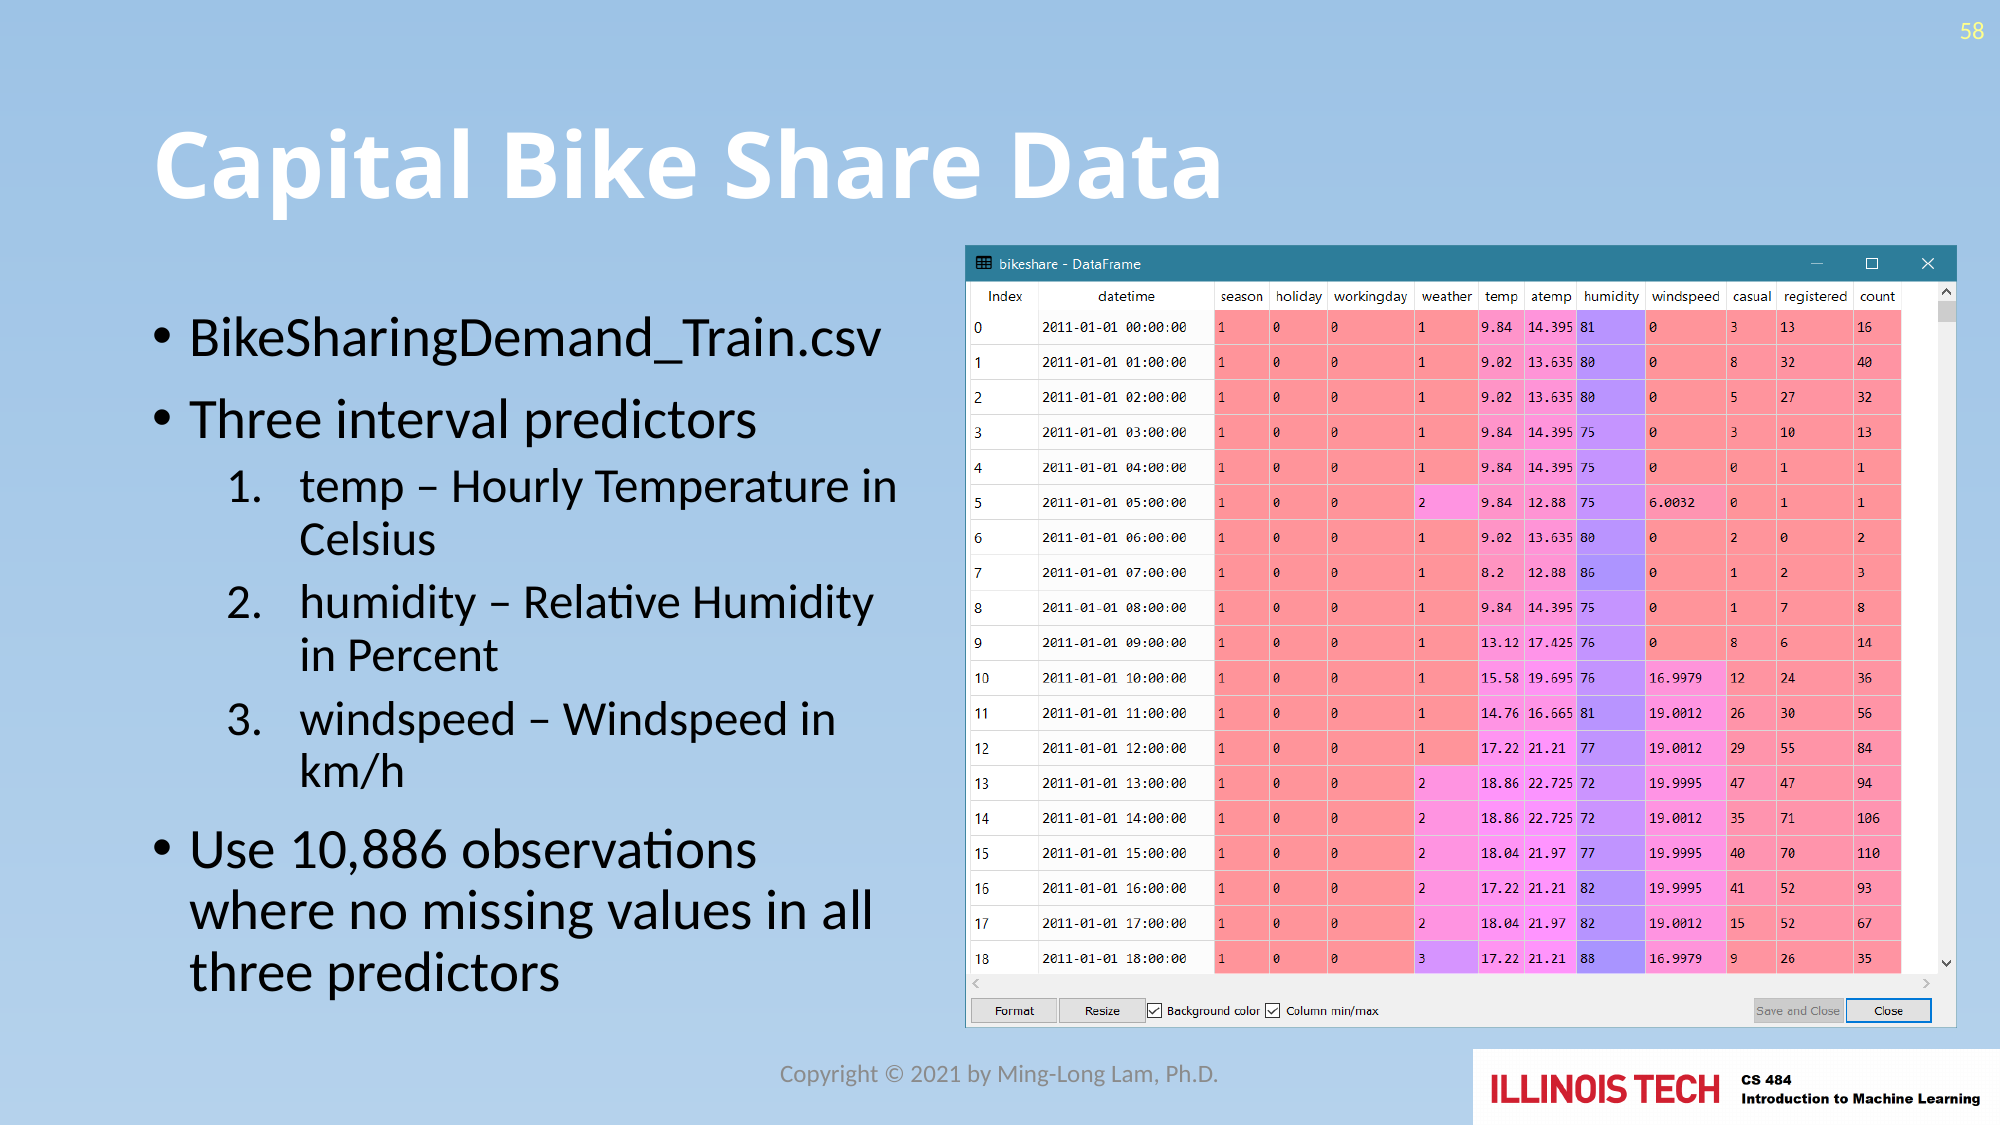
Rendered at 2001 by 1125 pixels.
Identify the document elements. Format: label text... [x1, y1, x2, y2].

slide_number 58 [1550, 0, 2000, 60]
picture [965, 245, 1957, 1028]
footer Copyright © 2021 by Ming-Long Lam, Ph.D. [662, 1042, 1338, 1103]
title Capital Bike Share Data [137, 59, 1863, 278]
list BikeSharingDemand_Train.csv Three interval predictors temp – Hourly Temperature in Celsius humidity – Relative Humidity in Percent windspeed – Windspeed in km/h Use 10,886 observations where no missing values in all three predictors [137, 299, 928, 1014]
picture [1473, 1049, 2000, 1125]
